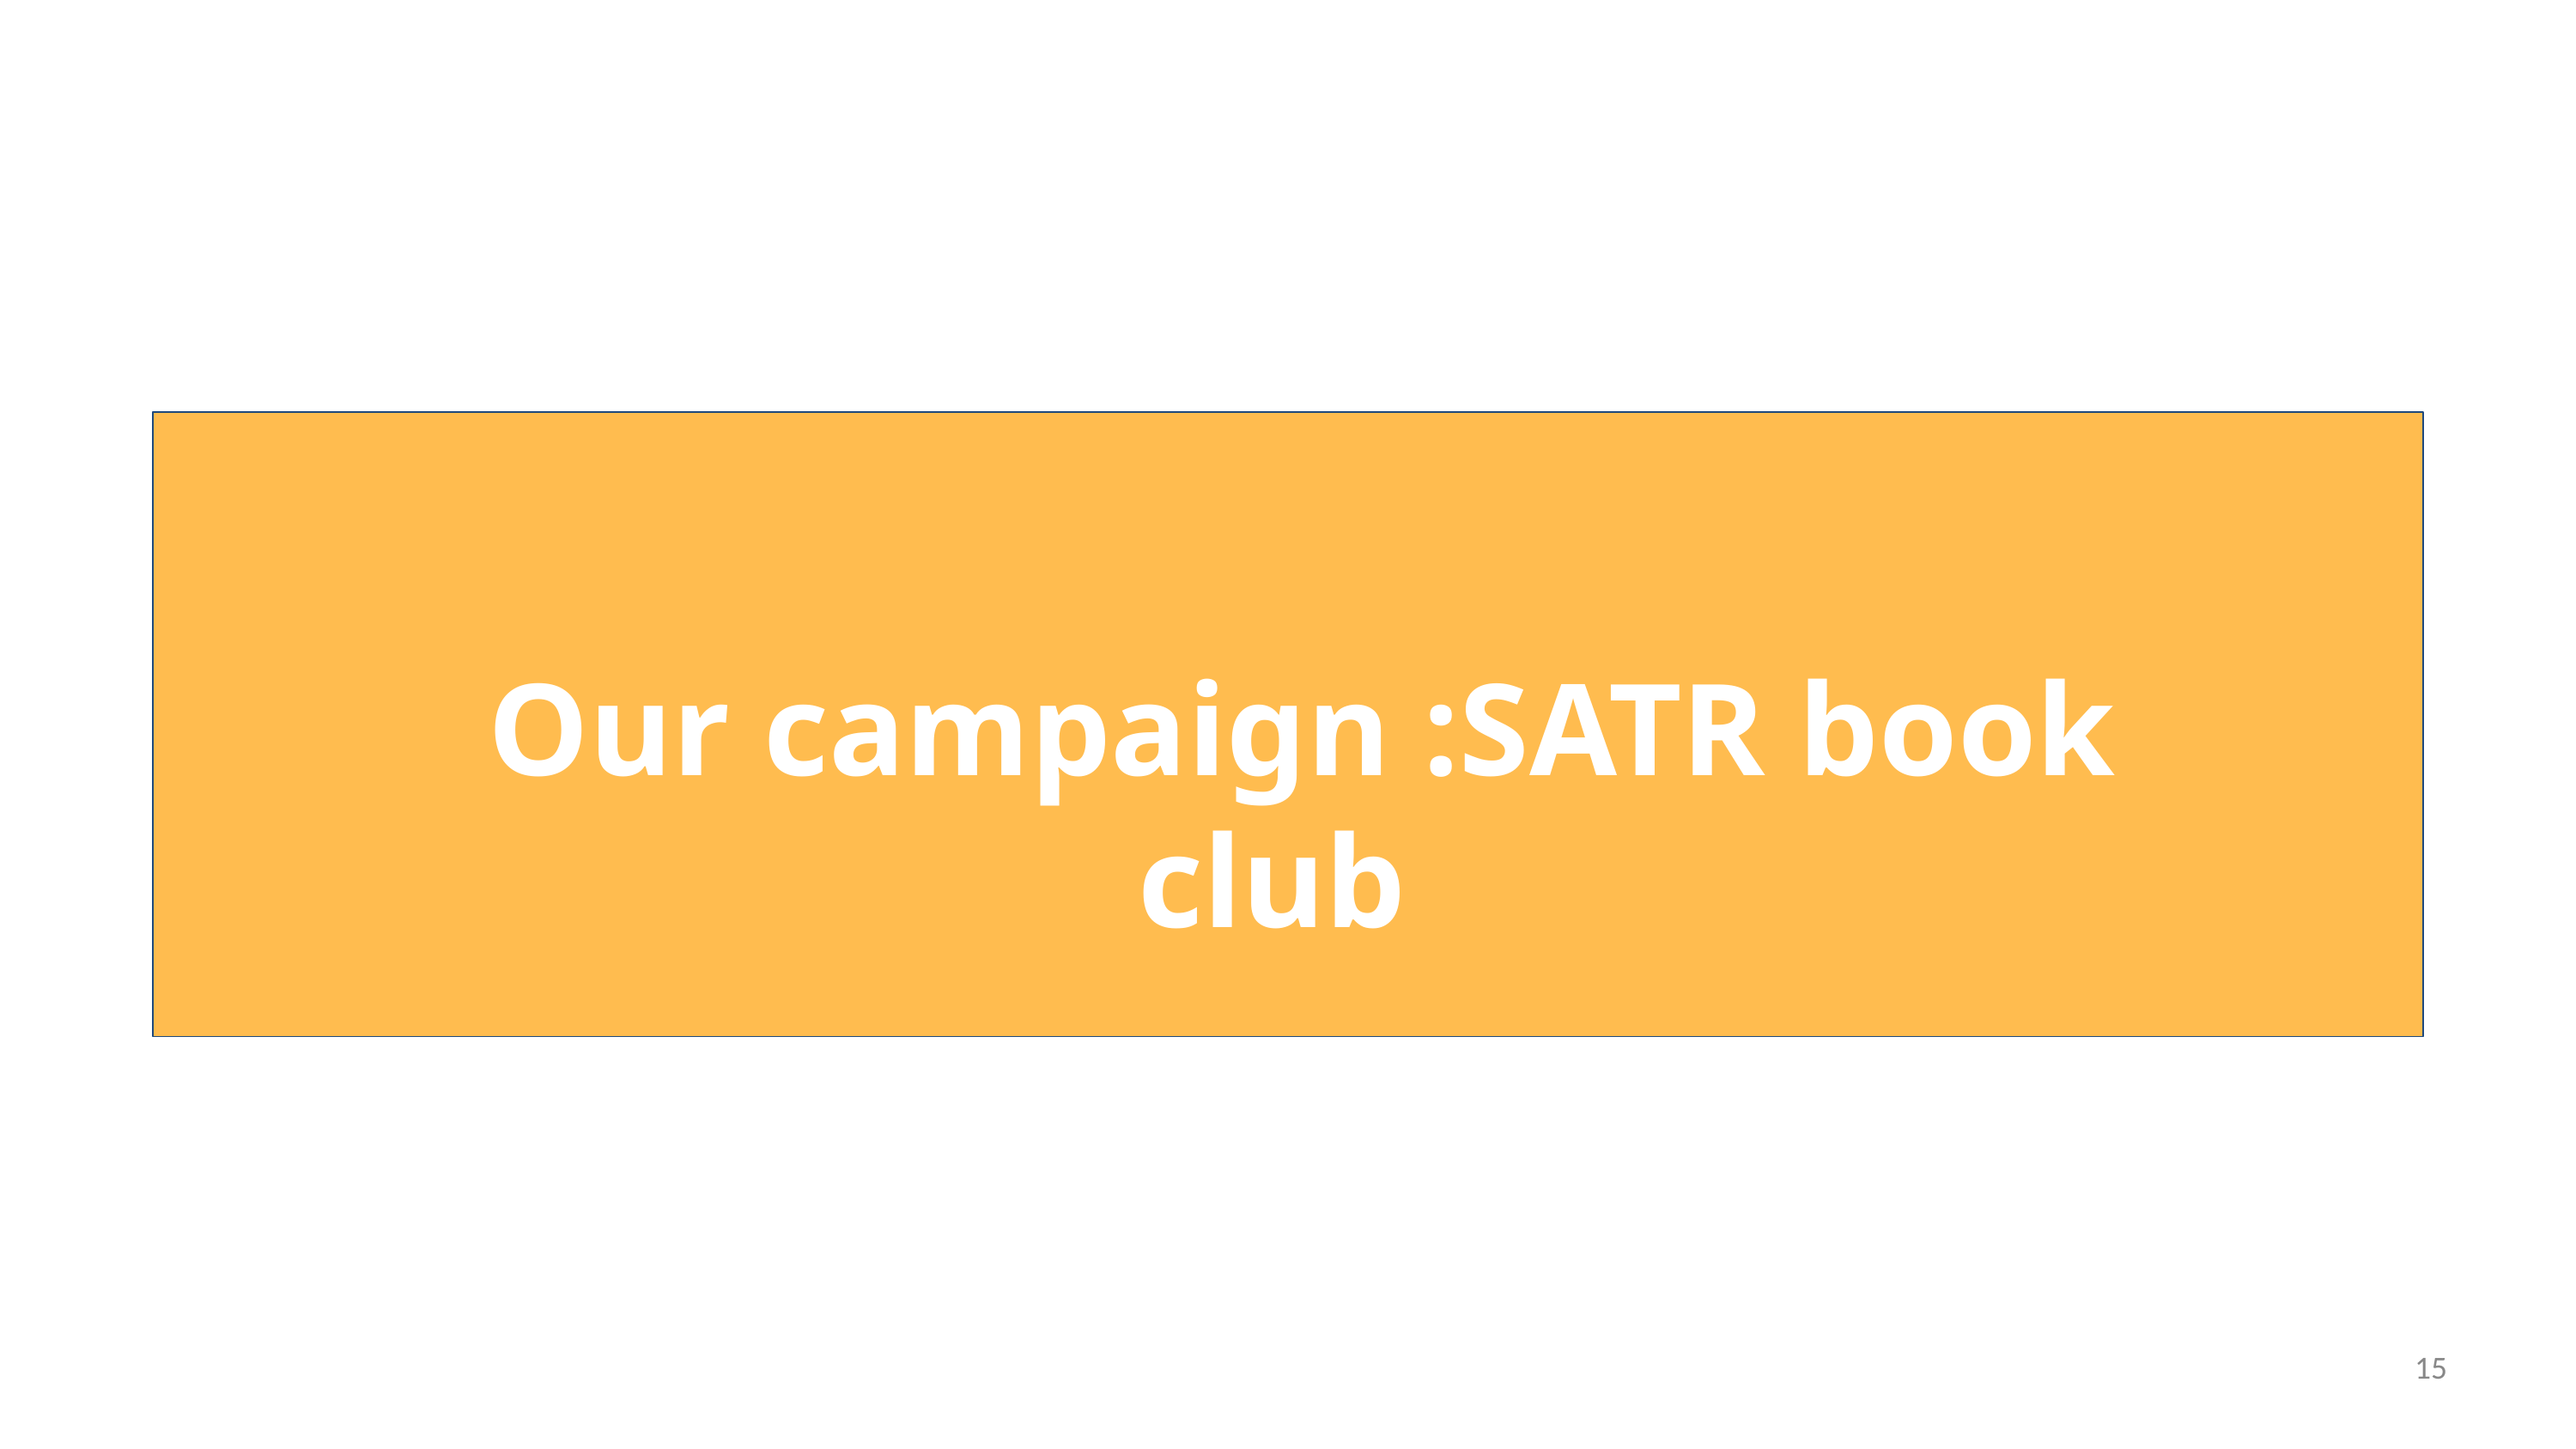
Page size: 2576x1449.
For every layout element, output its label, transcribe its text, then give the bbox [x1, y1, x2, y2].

text_box Our campaign :SATR book club [343, 646, 2233, 954]
text_box [153, 411, 2423, 1037]
slide_number ‹#› [1855, 1347, 2447, 1449]
